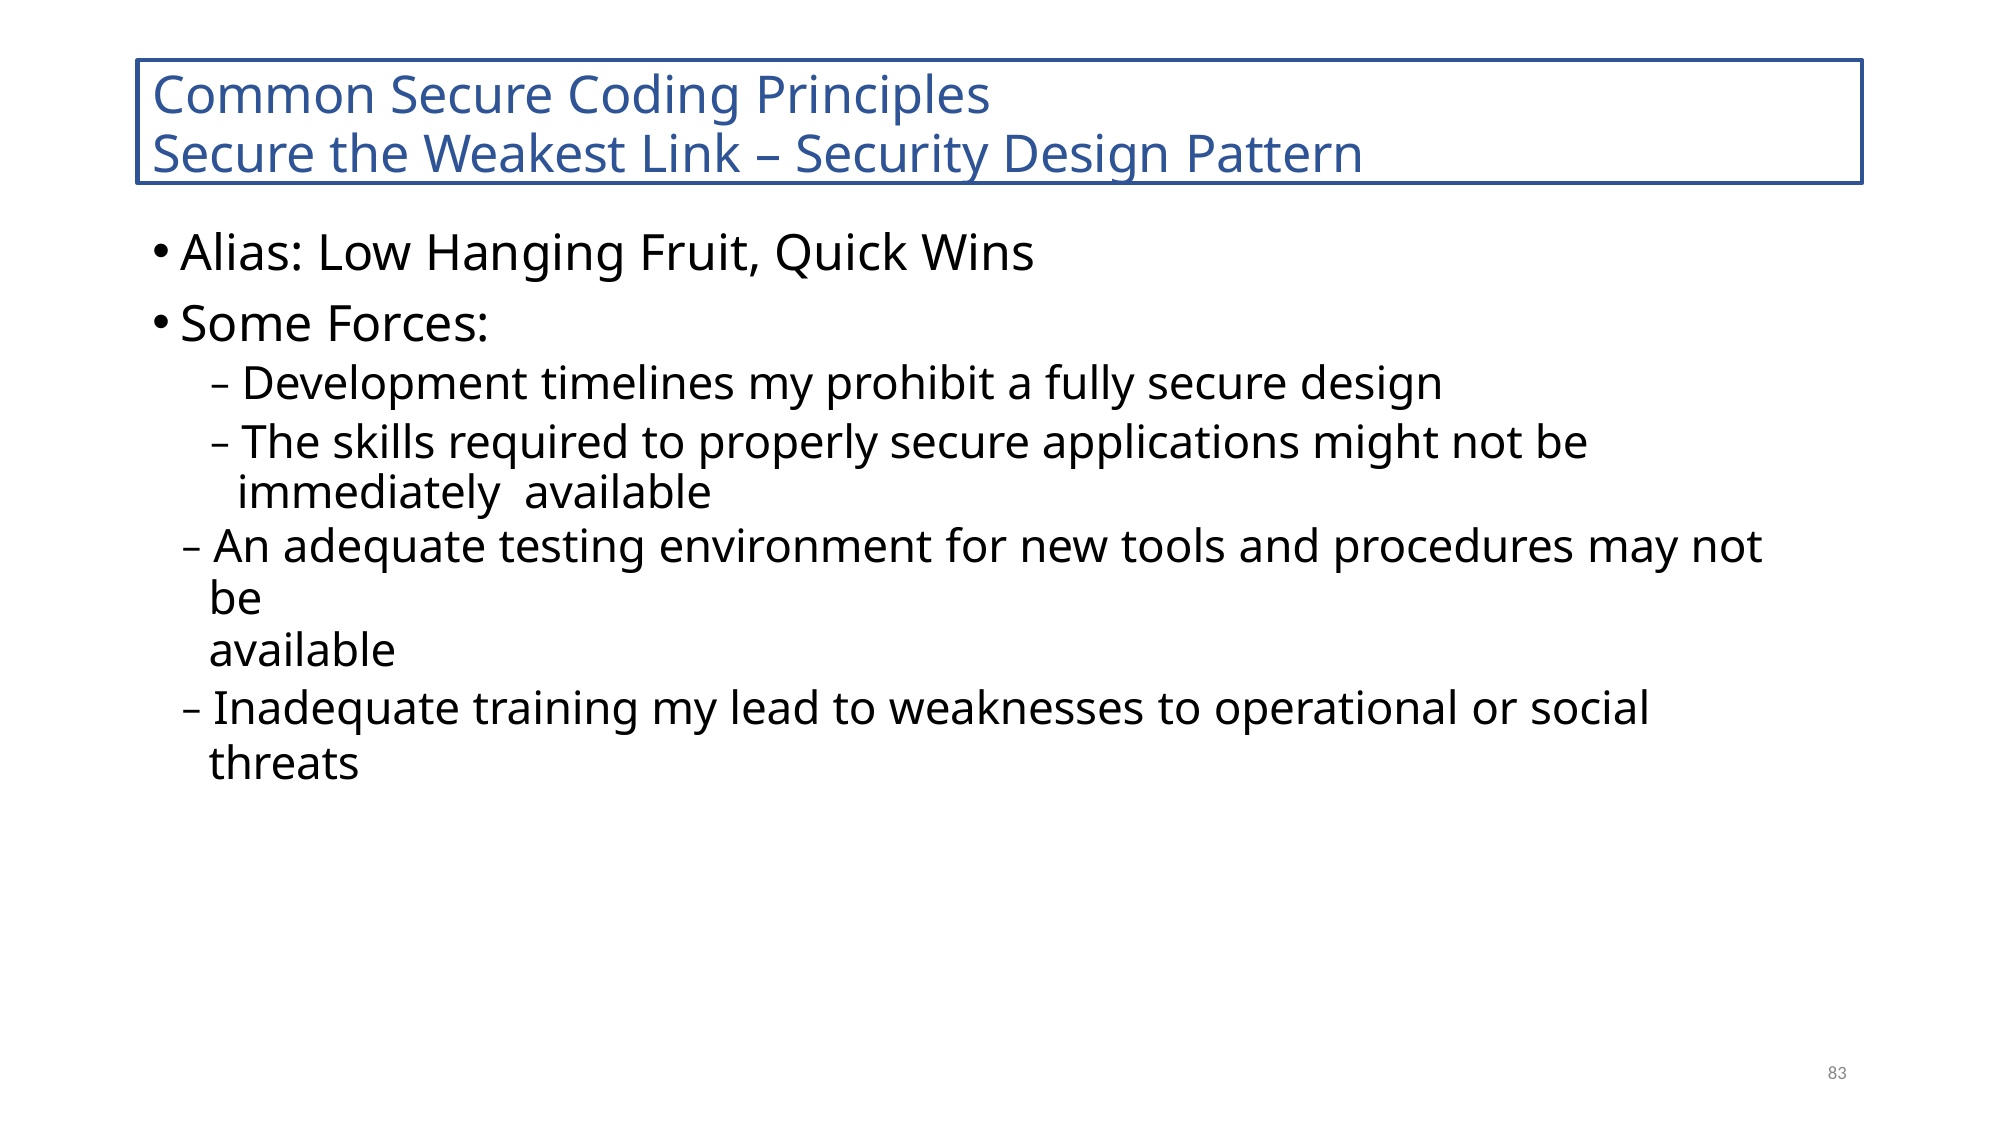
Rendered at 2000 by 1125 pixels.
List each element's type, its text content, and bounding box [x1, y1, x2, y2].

text_box Common Secure Coding Principles Secure the Weakest Link – Security Design Pattern [137, 60, 1863, 184]
text_box Alias: Low Hanging Fruit, Quick Wins Some Forces: – Development timelines my prohibit a fully secure design – The skills required to properly secure applications might not be immediately available – An adequate testing environment for new tools and procedures may not be available – Inadequate training my lead to weaknesses to operational or social threats [150, 207, 1771, 789]
slide_number 83 [1812, 1062, 1856, 1125]
